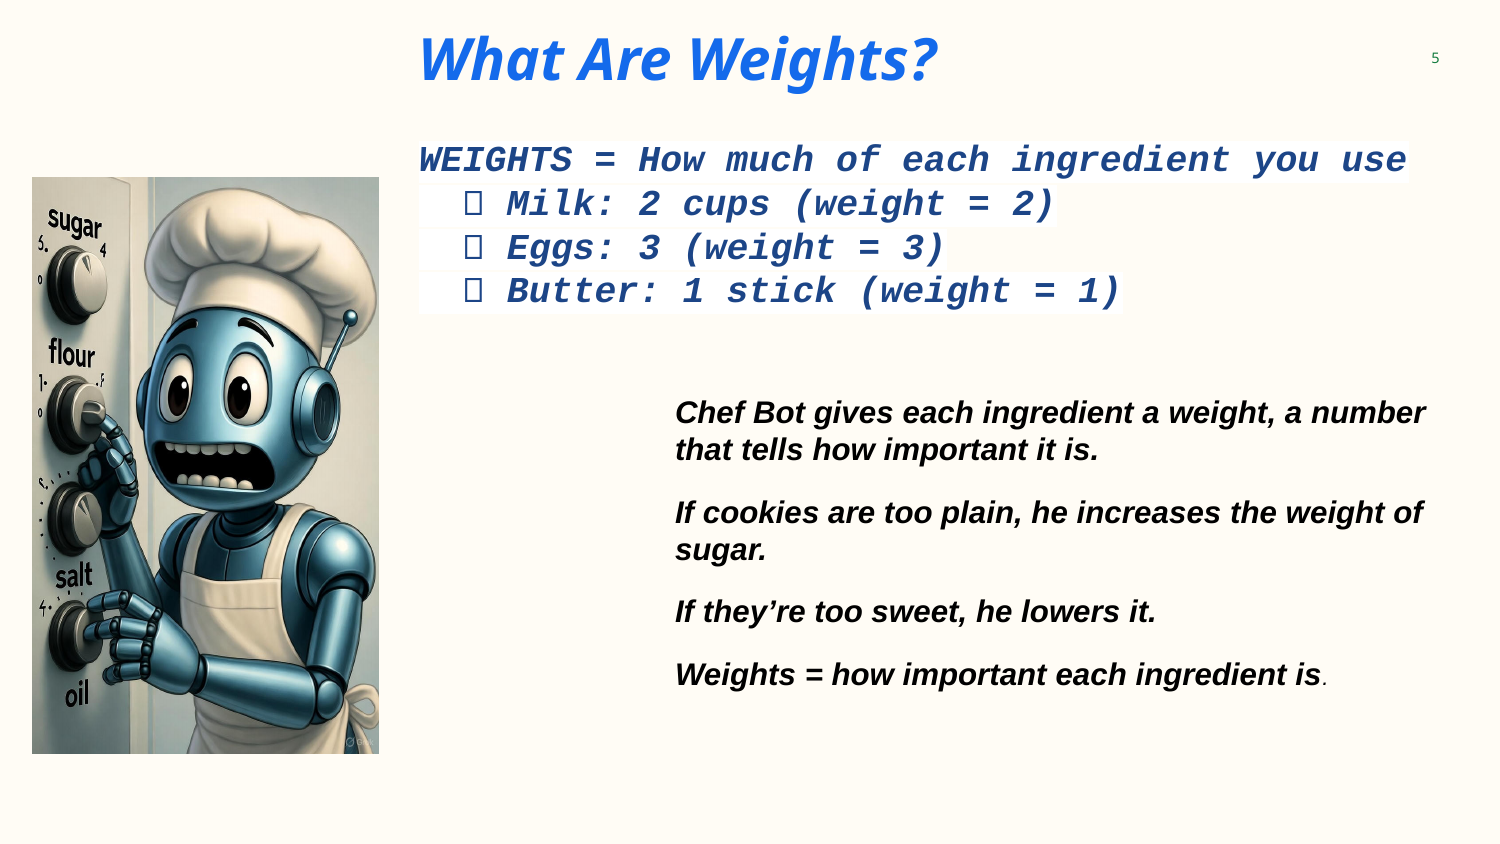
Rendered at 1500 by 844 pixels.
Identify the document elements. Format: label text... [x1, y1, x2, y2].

list Chef Bot gives each ingredient a weight, a number that tells how important it is. If cookies are too plain, he increases the weight of sugar. If they’re too sweet, he lowers it. Weights = how important each ingredient is. [660, 377, 1455, 844]
title What Are Weights? WEIGHTS = How much of each ingredient you use 🥛 Milk: 2 cups (weight = 2) 🥚 Eggs: 3 (weight = 3) 🧈 Butter: 1 stick (weight = 1) [403, 11, 1455, 326]
picture [32, 176, 379, 754]
